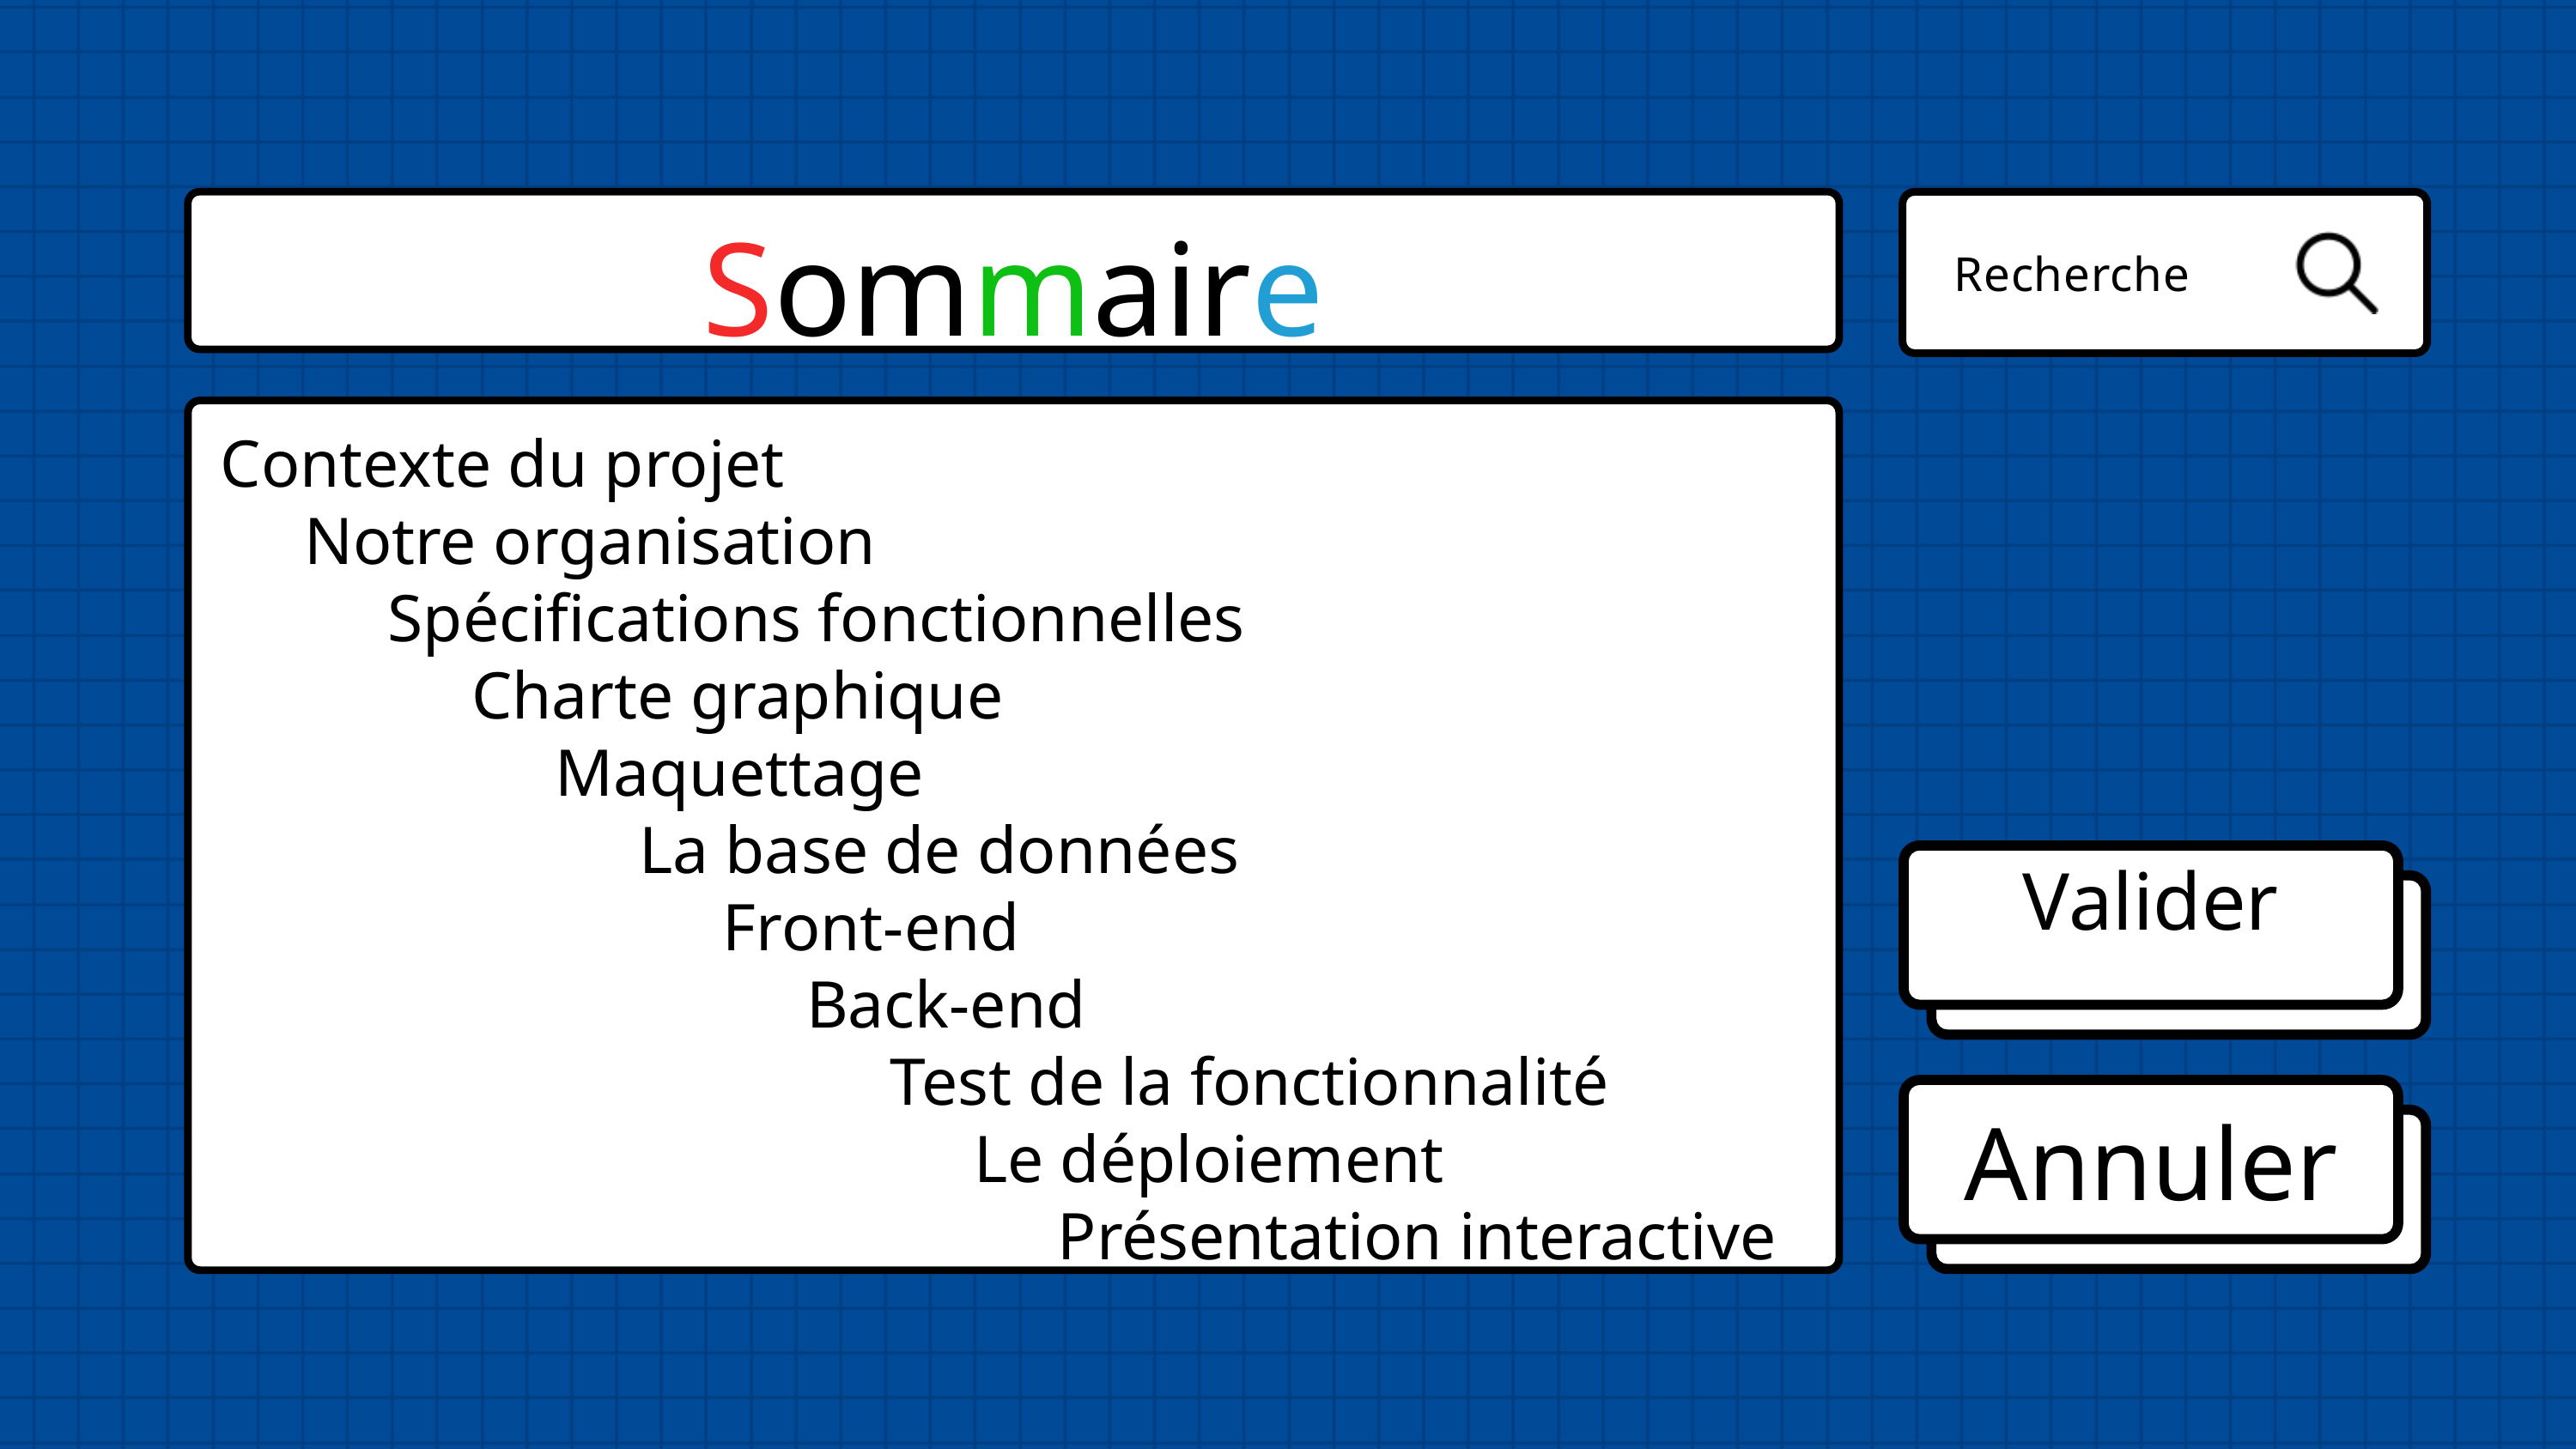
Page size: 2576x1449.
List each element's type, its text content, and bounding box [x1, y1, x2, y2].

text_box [1898, 840, 2432, 1040]
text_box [1898, 187, 2432, 358]
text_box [184, 187, 1844, 354]
text_box Sommaire [187, 363, 1839, 368]
text_box [0, 0, 2576, 1449]
text_box Contexte du projet Notre organisation Spécifications fonctionnelles Charte graphique Maquettage La base de données Front-end Back-end Test de la fonctionnalité Le déploiement Présentation interactive [1845, 416, 2295, 1279]
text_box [184, 396, 1844, 1275]
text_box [1898, 1074, 2432, 1275]
